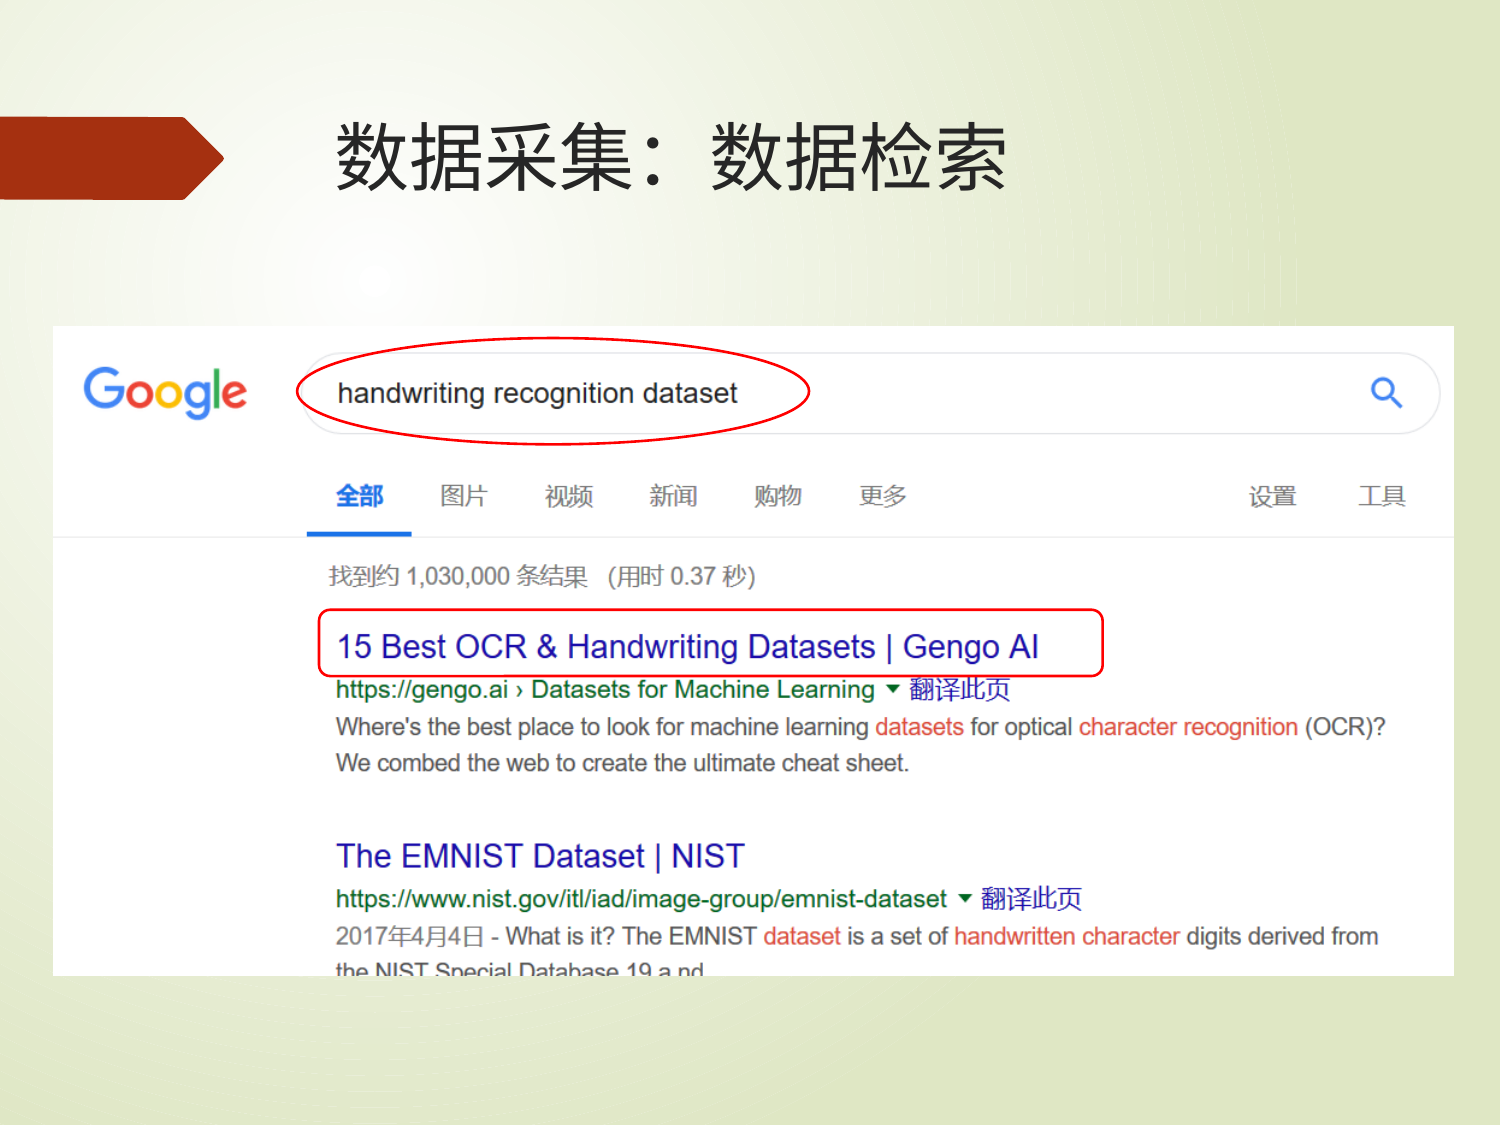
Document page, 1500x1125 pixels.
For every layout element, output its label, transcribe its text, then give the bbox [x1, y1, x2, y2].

title 数据采集：数据检索 [319, 102, 1400, 313]
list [52, 326, 1454, 977]
